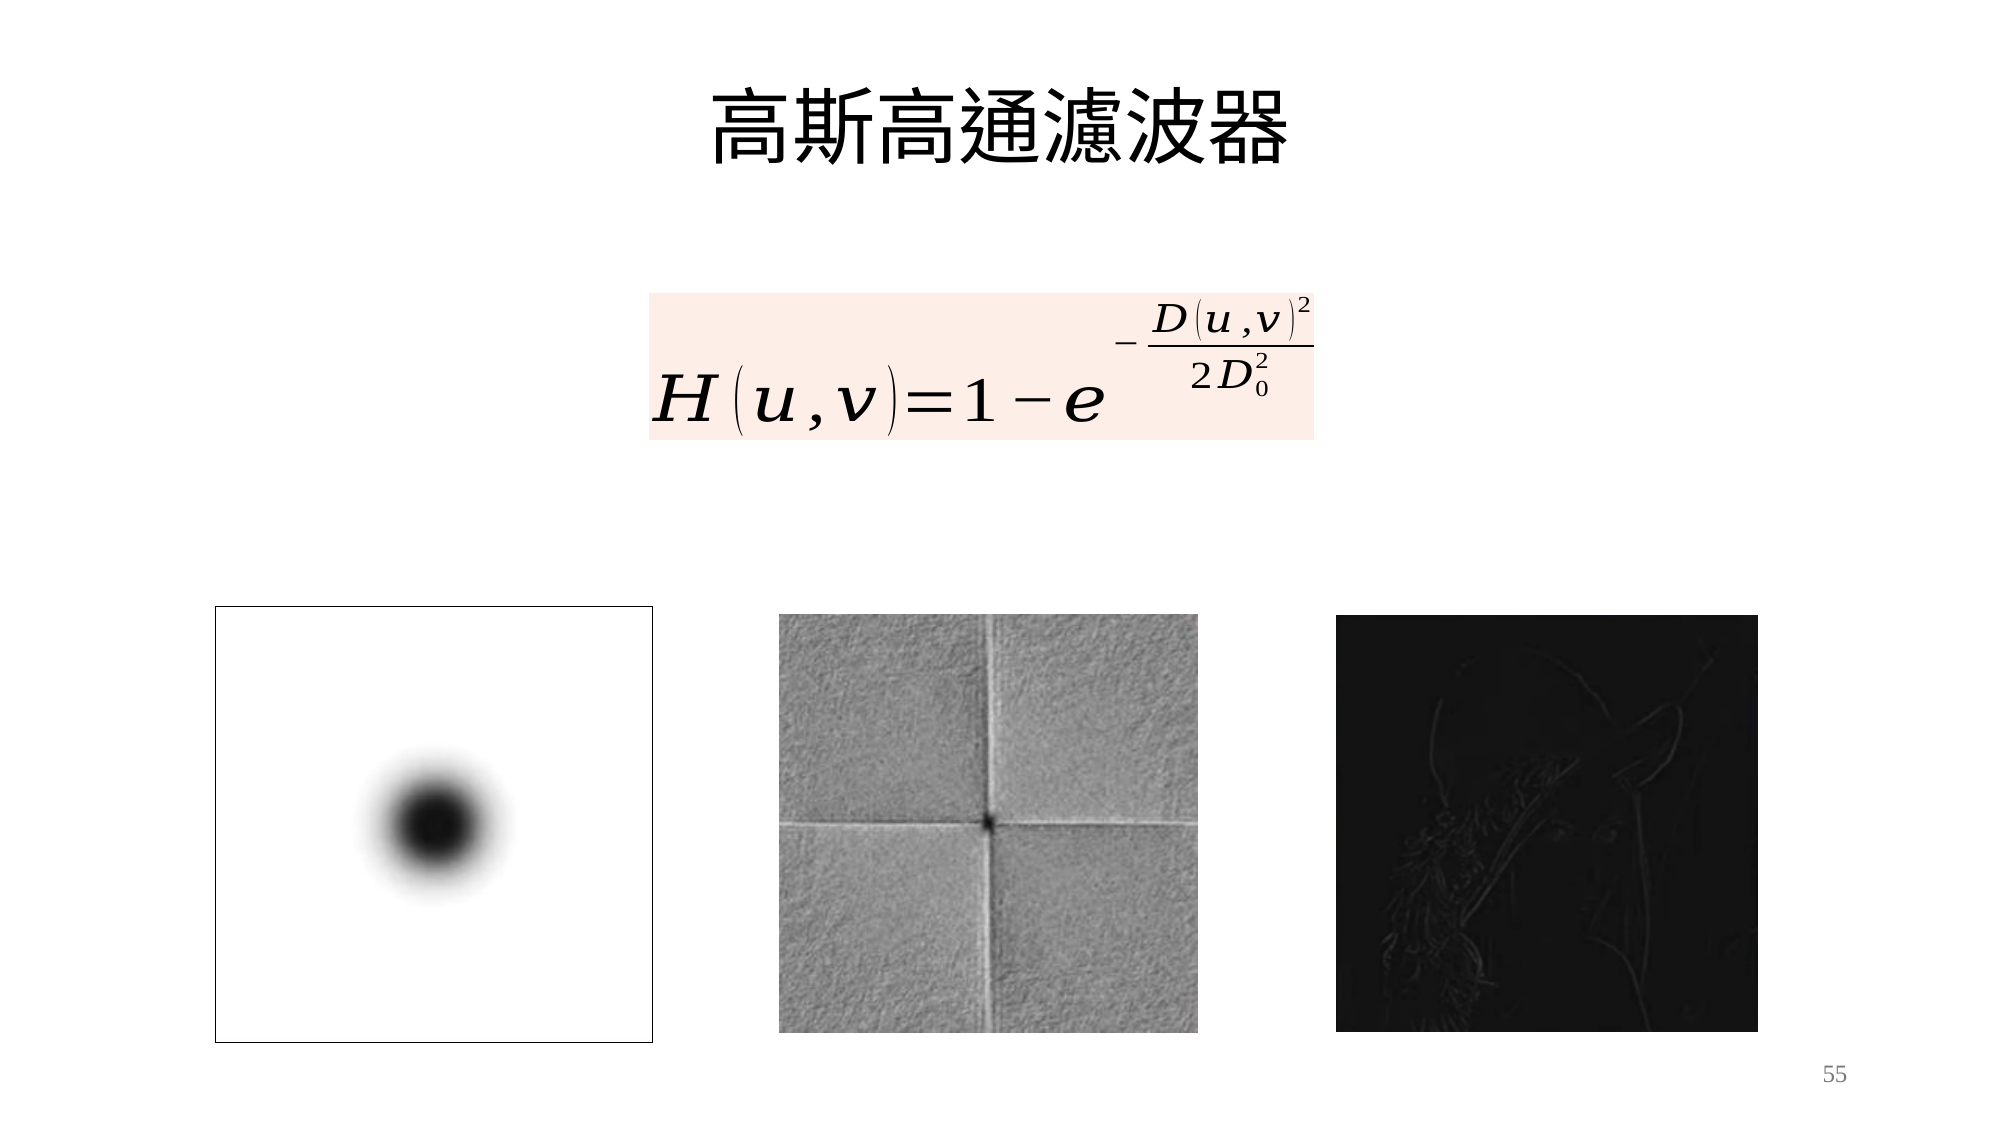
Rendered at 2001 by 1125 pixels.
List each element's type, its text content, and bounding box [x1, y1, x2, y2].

text_box 高斯高通濾波器 [0, 67, 2000, 182]
picture [215, 606, 654, 1043]
slide_number 55 [1412, 1042, 1863, 1103]
picture [1336, 614, 1758, 1033]
picture [778, 613, 1199, 1034]
